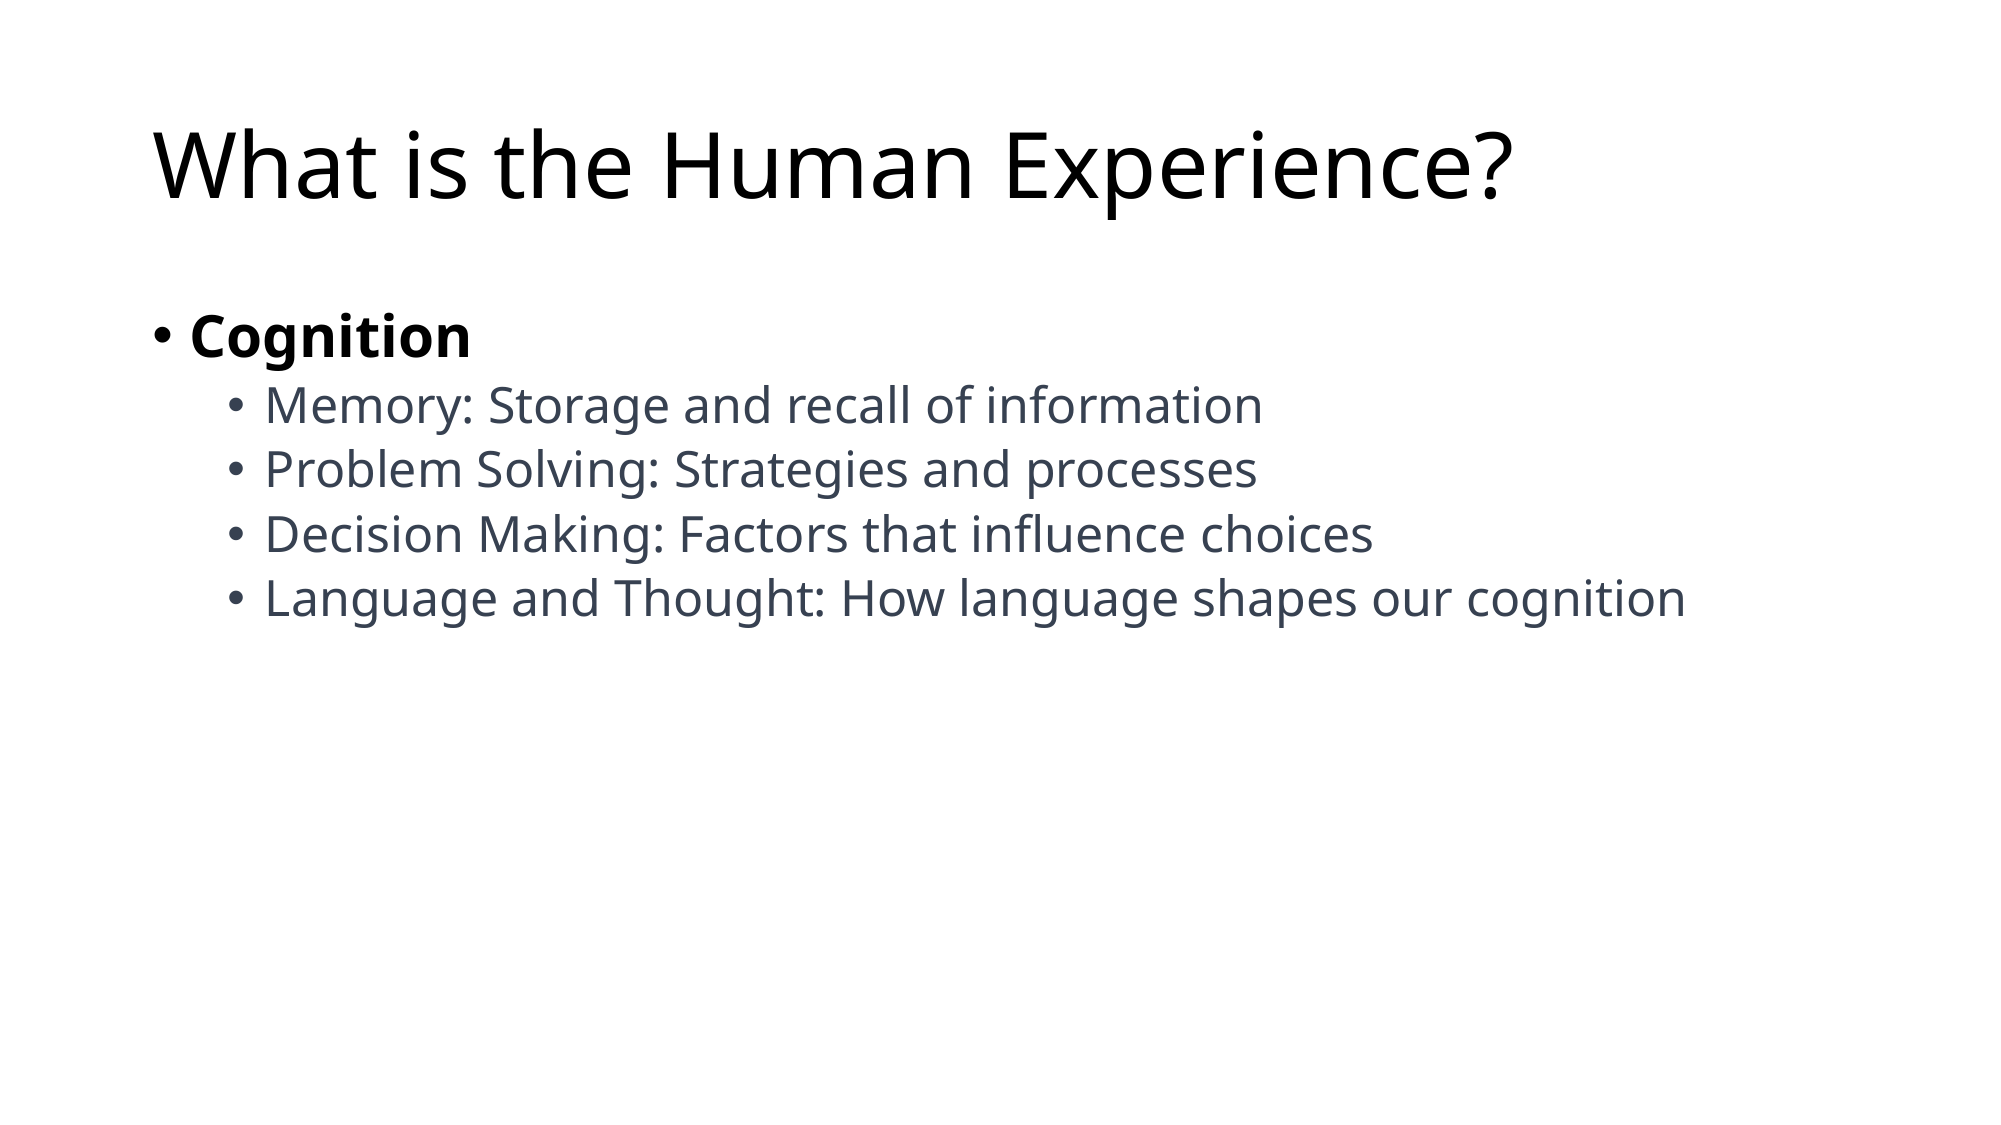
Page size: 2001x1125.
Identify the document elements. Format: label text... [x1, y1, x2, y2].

list Cognition Memory: Storage and recall of information Problem Solving: Strategies and processes Decision Making: Factors that influence choices Language and Thought: How language shapes our cognition [137, 299, 1863, 1014]
title What is the Human Experience? [137, 59, 1863, 278]
